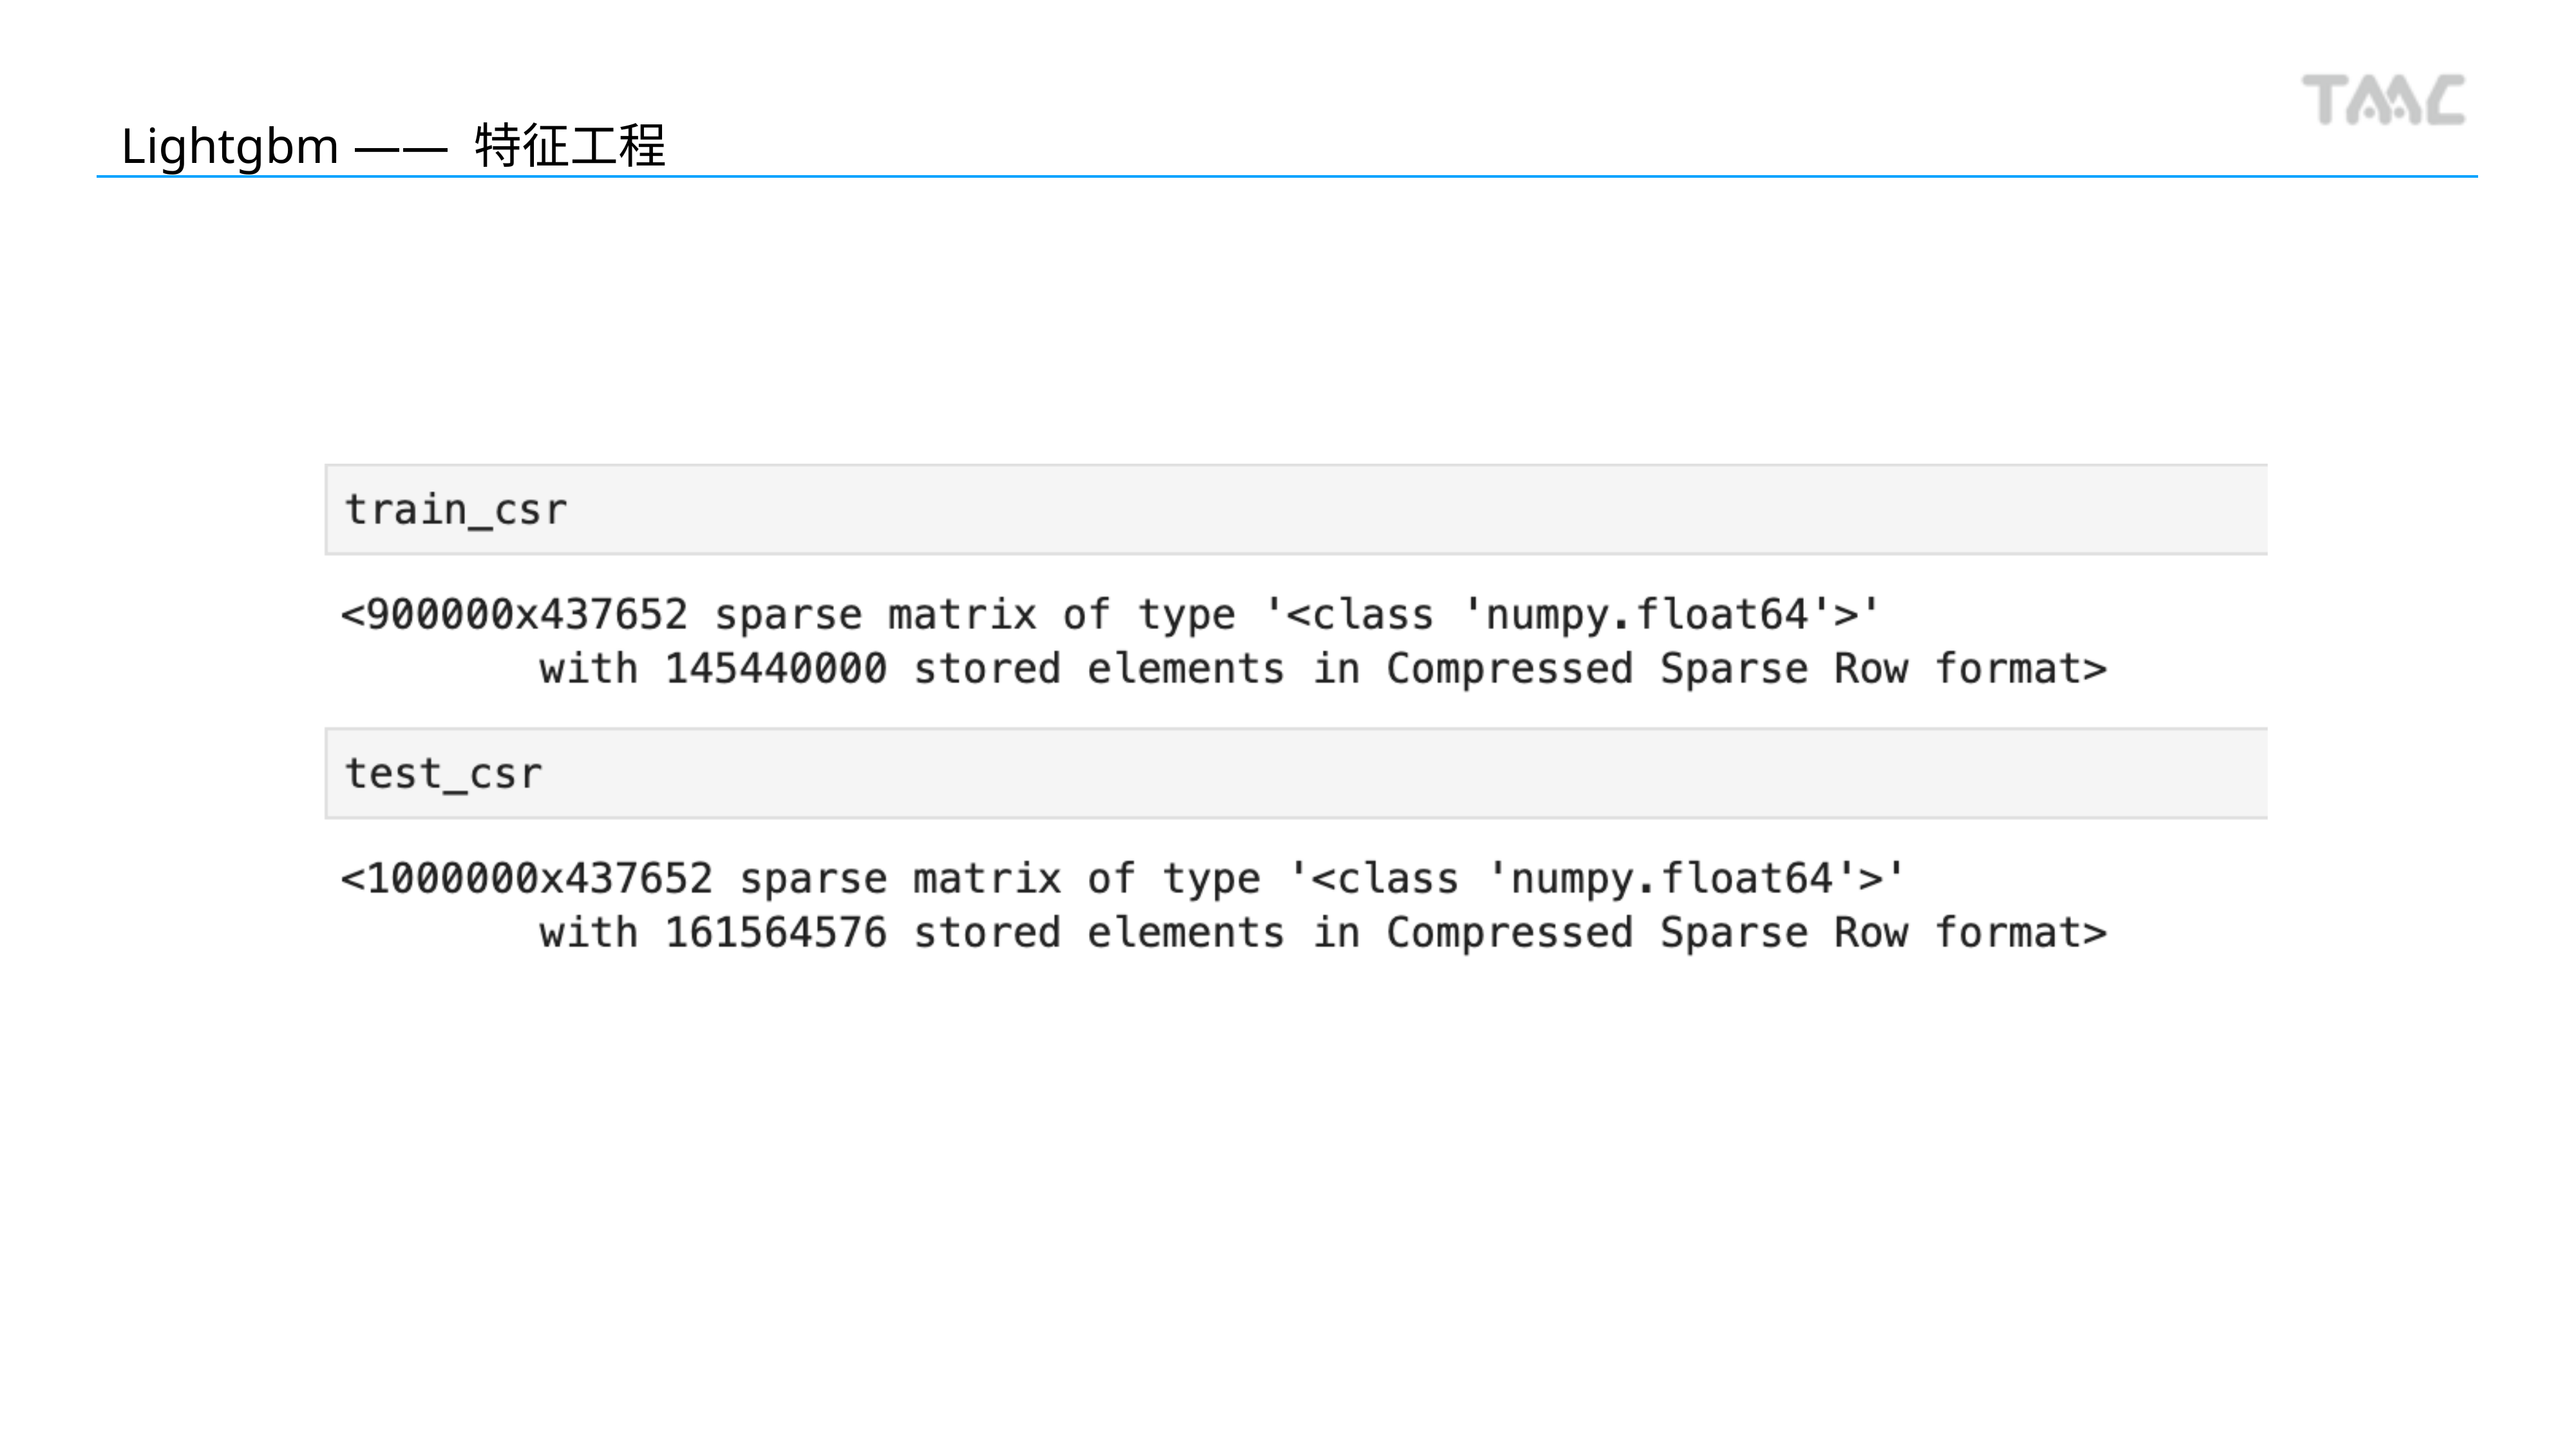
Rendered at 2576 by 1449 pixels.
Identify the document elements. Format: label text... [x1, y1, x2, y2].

text_box Lightgbm —— 特征工程 [113, 108, 2202, 181]
picture [308, 463, 2268, 985]
picture [2278, 37, 2510, 147]
